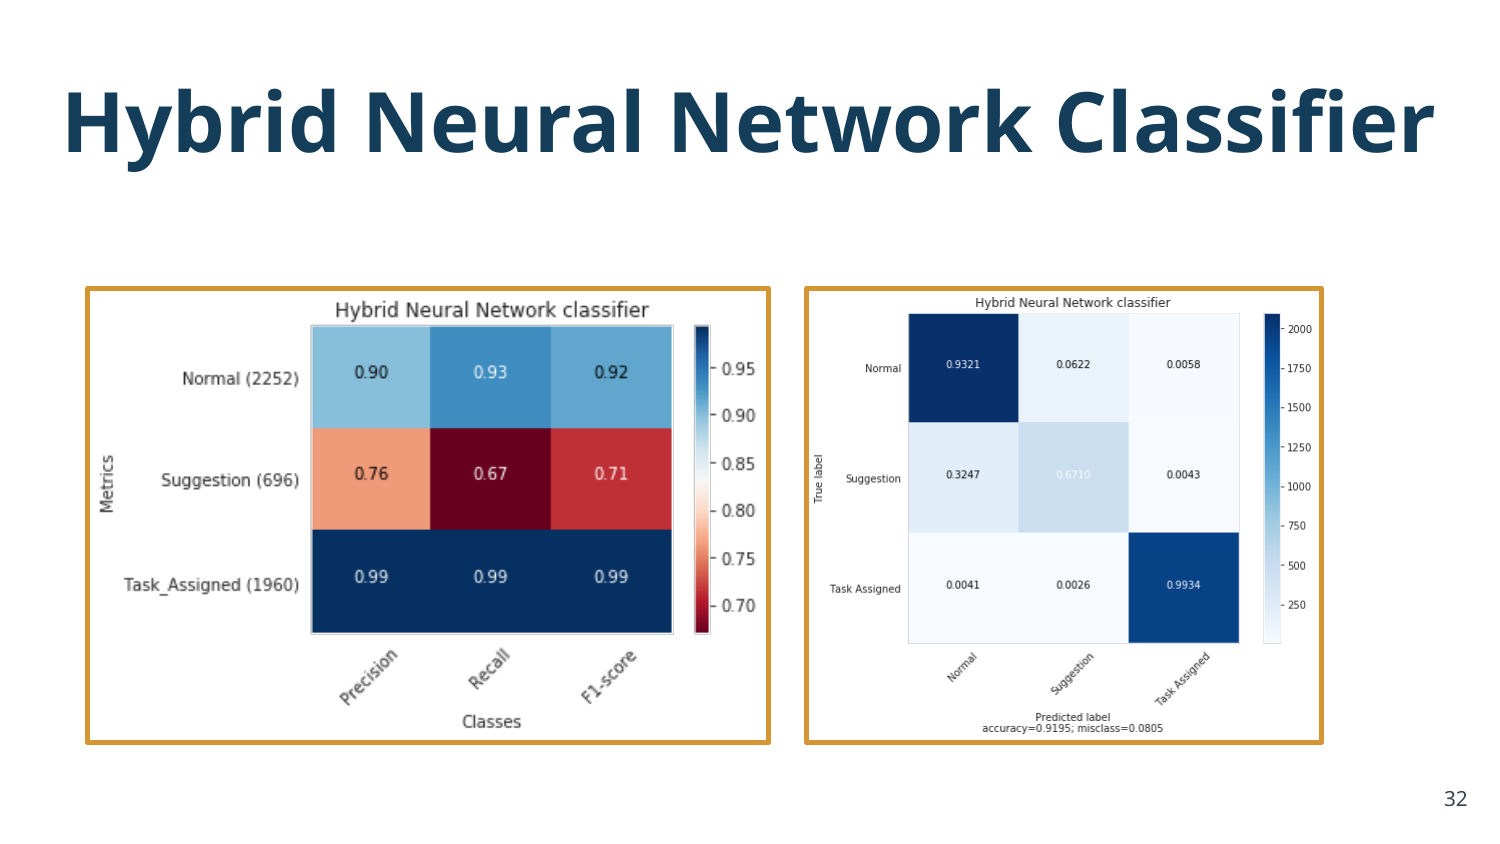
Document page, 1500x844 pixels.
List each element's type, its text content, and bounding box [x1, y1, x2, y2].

title Hybrid Neural Network Classifier [46, 54, 1463, 205]
picture [808, 290, 1320, 741]
picture [89, 290, 767, 741]
slide_number ‹#› [1392, 767, 1483, 833]
